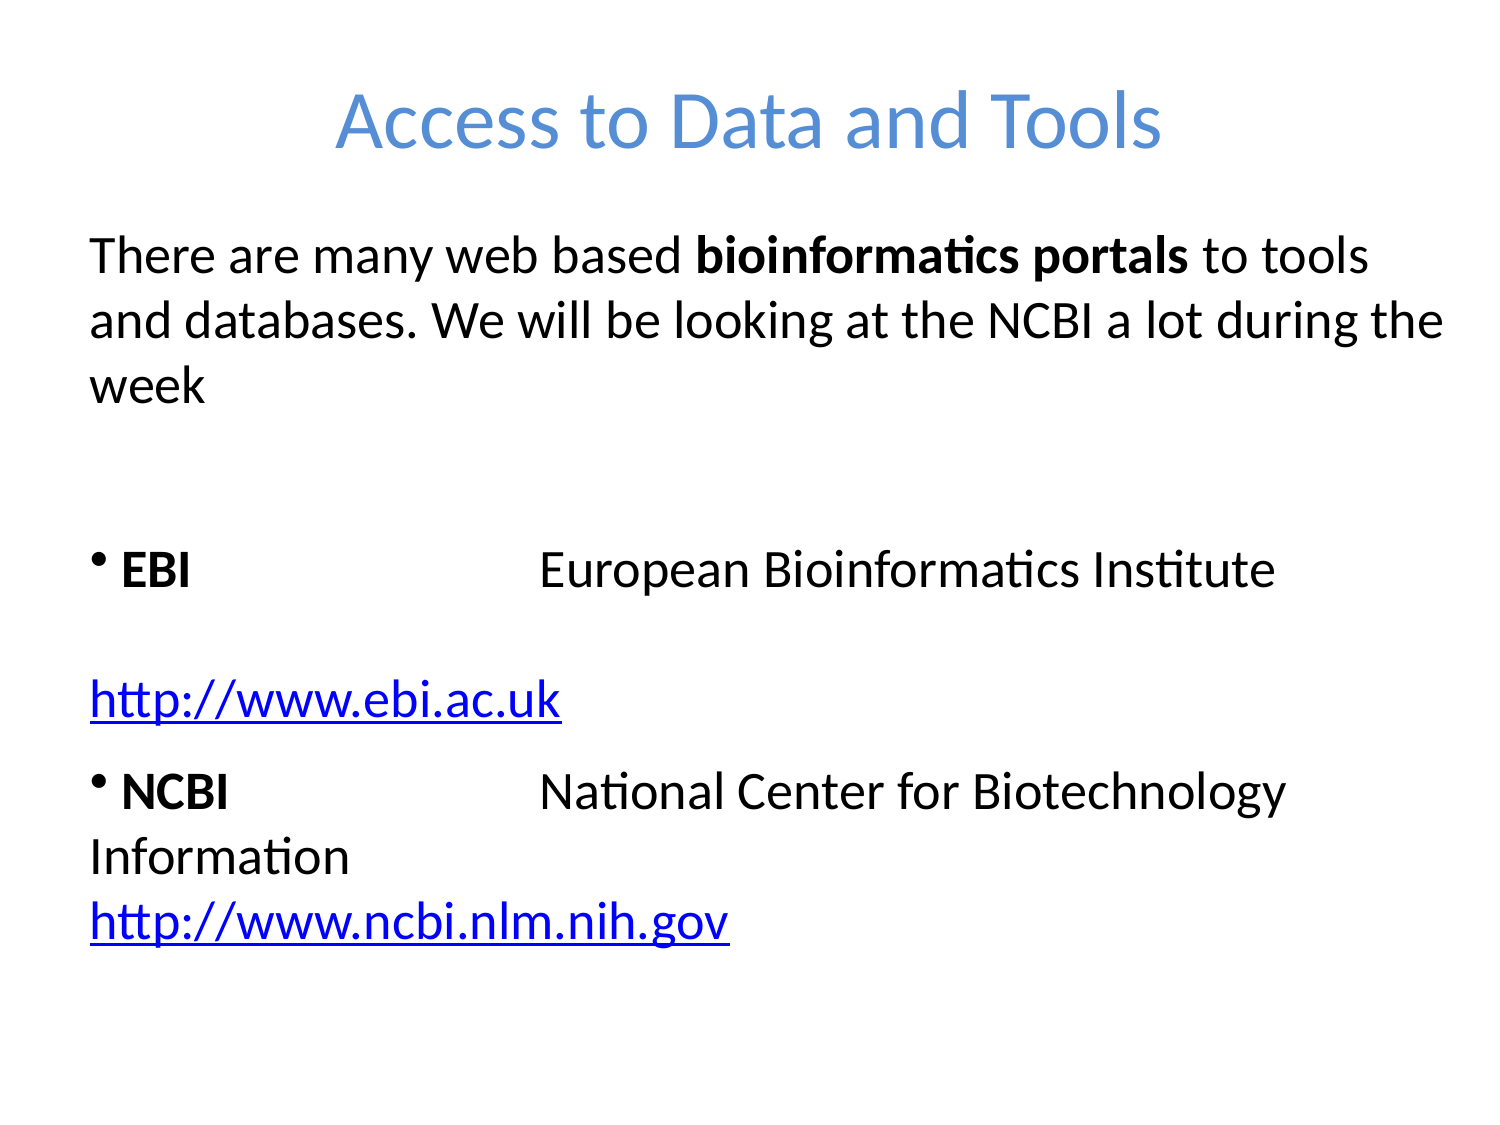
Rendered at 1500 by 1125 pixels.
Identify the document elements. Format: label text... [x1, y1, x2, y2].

title Access to Data and Tools [112, 62, 1388, 169]
text_box There are many web based bioinformatics portals to tools and databases. We will be looking at the NCBI a lot during the week EBI European Bioinformatics Institute http://www.ebi.ac.uk NCBI National Center for Biotechnology Information http://www.ncbi.nlm.nih.gov [74, 211, 1467, 958]
